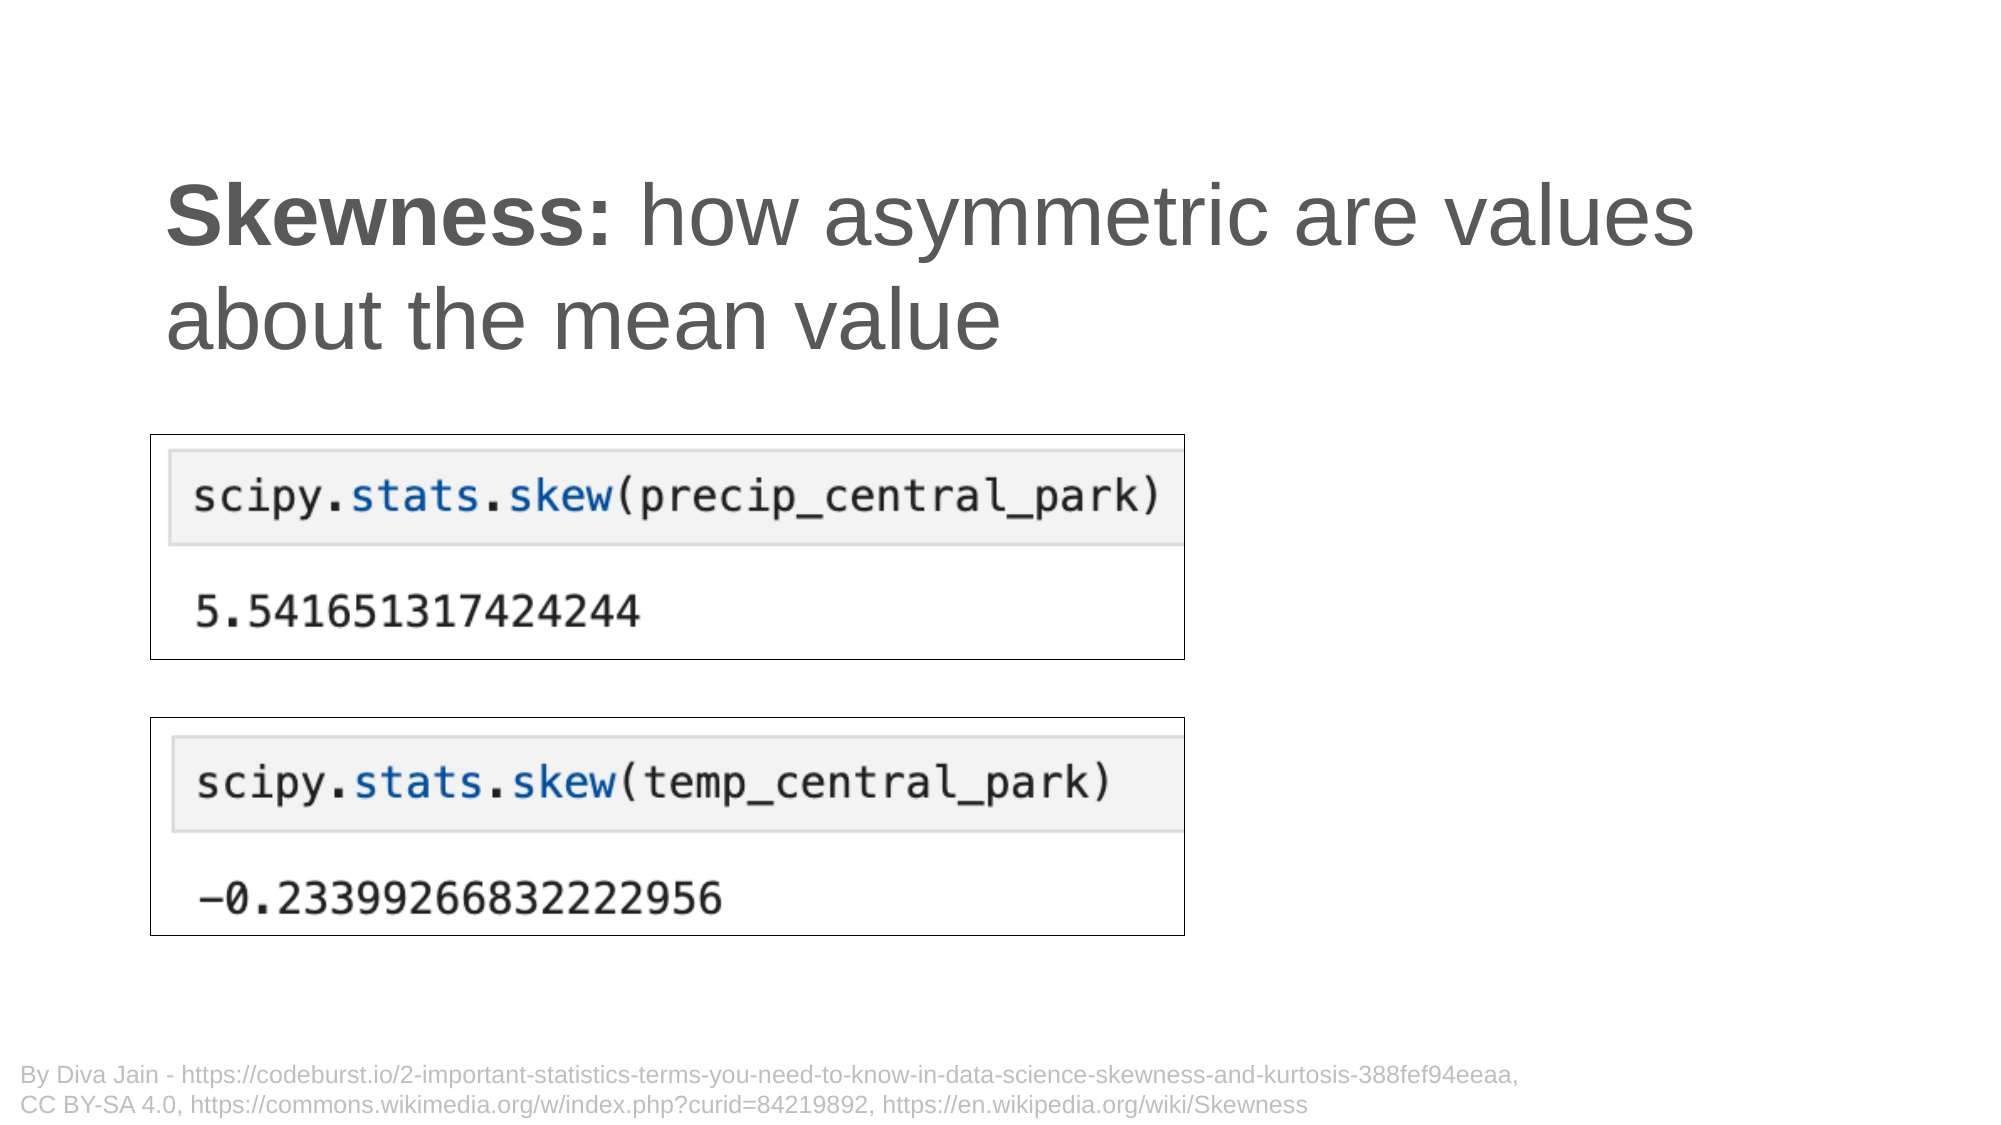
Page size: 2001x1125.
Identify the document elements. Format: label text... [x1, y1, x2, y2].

title Skewness: how asymmetric are values about the mean value [150, 149, 1875, 375]
text_box By Diva Jain - https://codeburst.io/2-important-statistics-terms-you-need-to-know-in-data-science-skewness-and-kurtosis-388fef94eeaa, CC BY-SA 4.0, https://commons.wikimedia.org/w/index.php?curid=84219892, https://en.wikipedia.org/wiki/Skewness [5, 1051, 1545, 1125]
picture [149, 717, 1185, 936]
picture [149, 434, 1185, 660]
